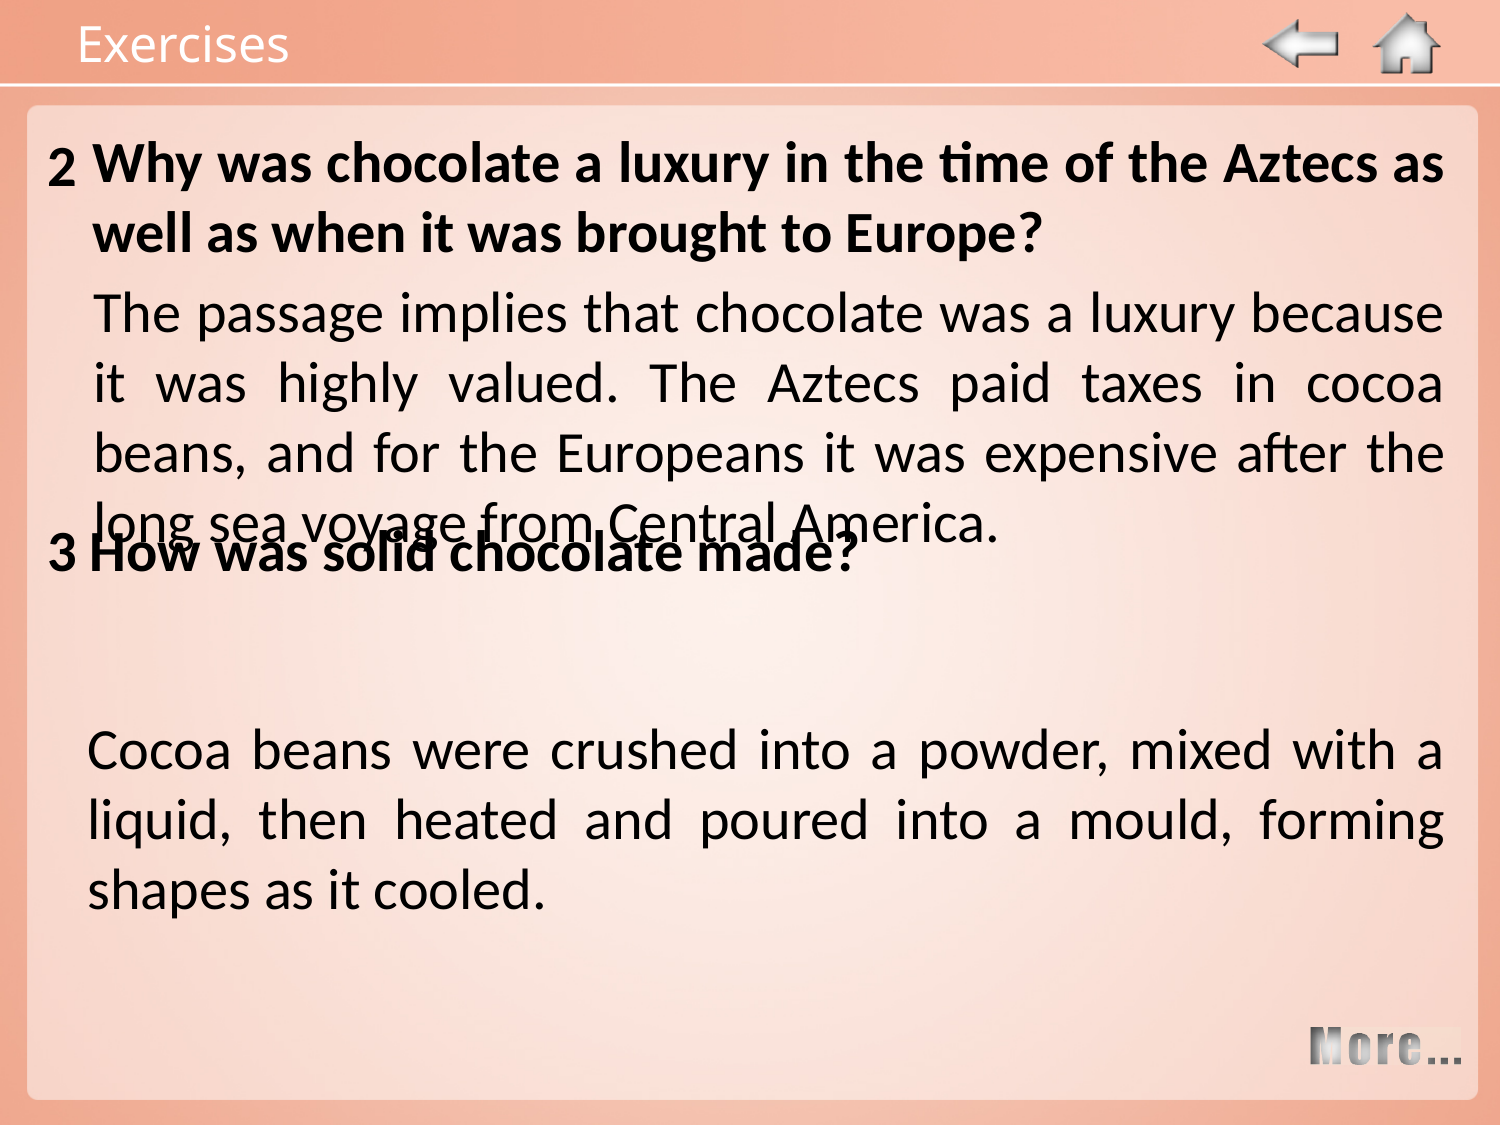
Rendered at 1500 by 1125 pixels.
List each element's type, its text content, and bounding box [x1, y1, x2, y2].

picture [0, 0, 1500, 1125]
list 2 3 How was solid chocolate made? [31, 113, 1477, 729]
text_box Exercises [61, 5, 306, 80]
text_box Cocoa beans were crushed into a powder, mixed with a liquid, then heated and poured into a mould, forming shapes as it cooled. [72, 703, 1461, 999]
text_box The passage implies that chocolate was a luxury because it was highly valued. The Aztecs paid taxes in cocoa beans, and for the Europeans it was expensive after the long sea voyage from Central America. [78, 266, 1461, 632]
text_box Why was chocolate a luxury in the time of the Aztecs as well as when it was brought to Europe? [78, 116, 1461, 266]
